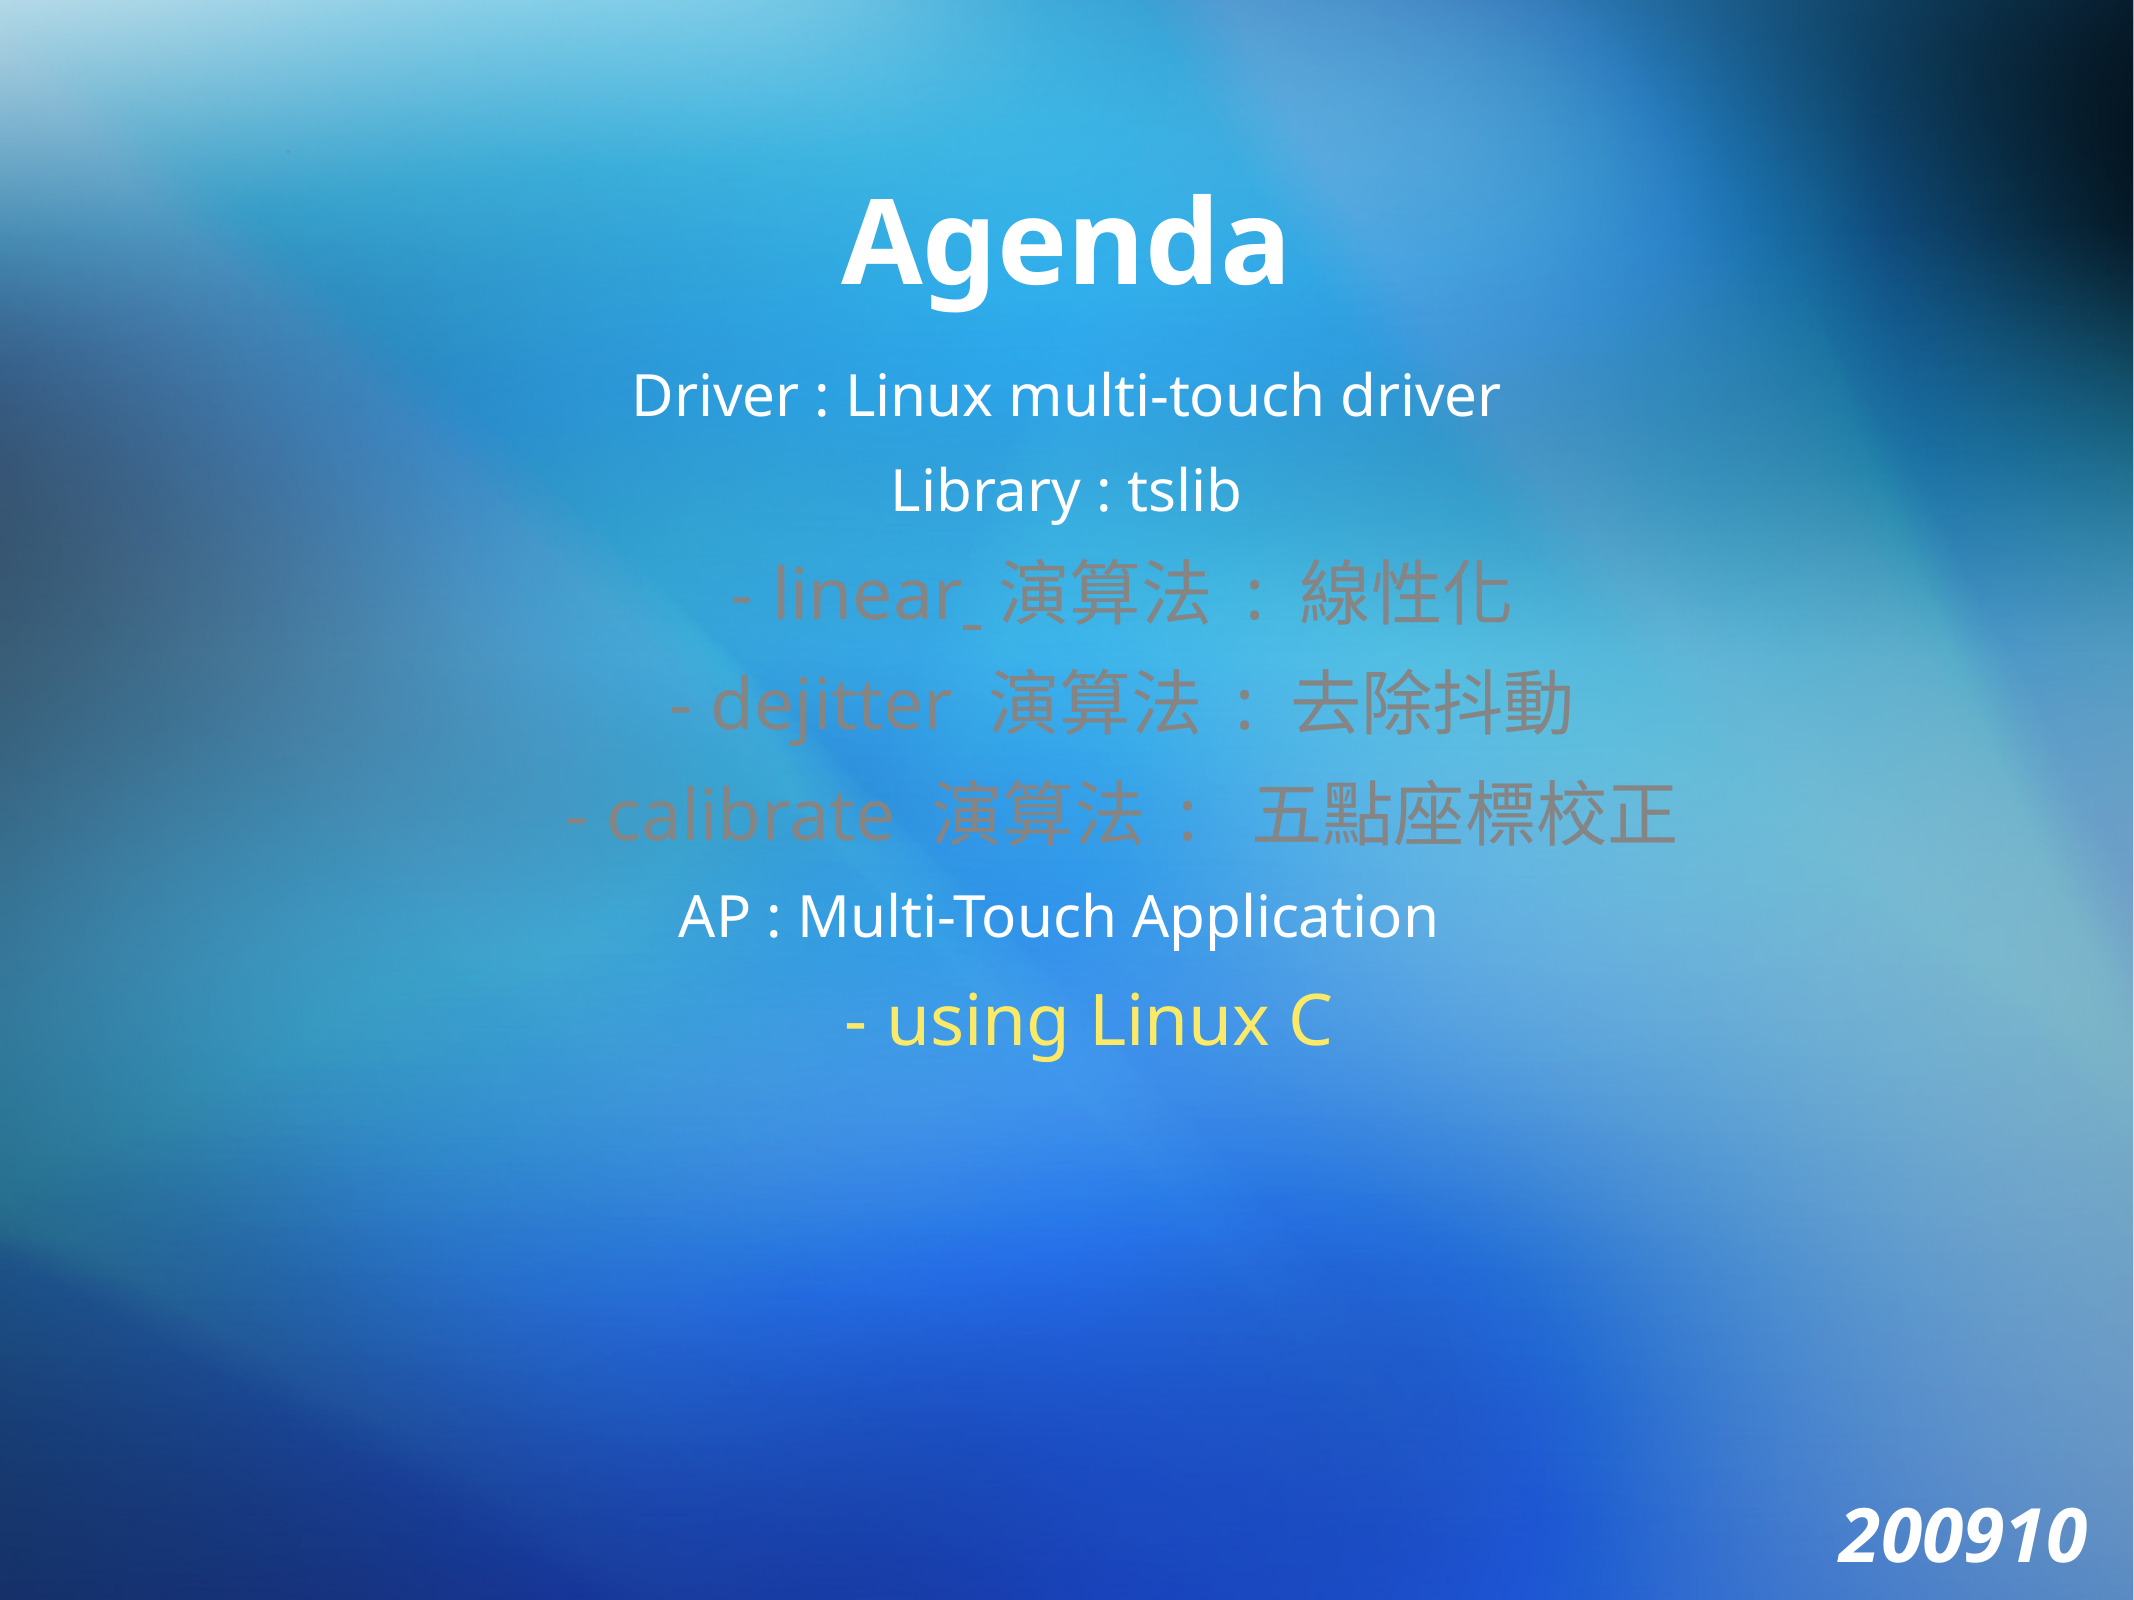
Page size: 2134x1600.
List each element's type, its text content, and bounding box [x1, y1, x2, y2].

picture [0, 0, 2134, 1600]
text_box 200910 [1812, 1479, 2115, 1586]
list Driver : Linux multi-touch driver Library : tslib - linear 演算法 : 線性化 - dejitter 演算法 : 去除抖動 - calibrate 演算法 : 五點座標校正 AP : Multi-Touch Application - using Linux C [159, 350, 1974, 1310]
title Agenda [106, 50, 2027, 317]
